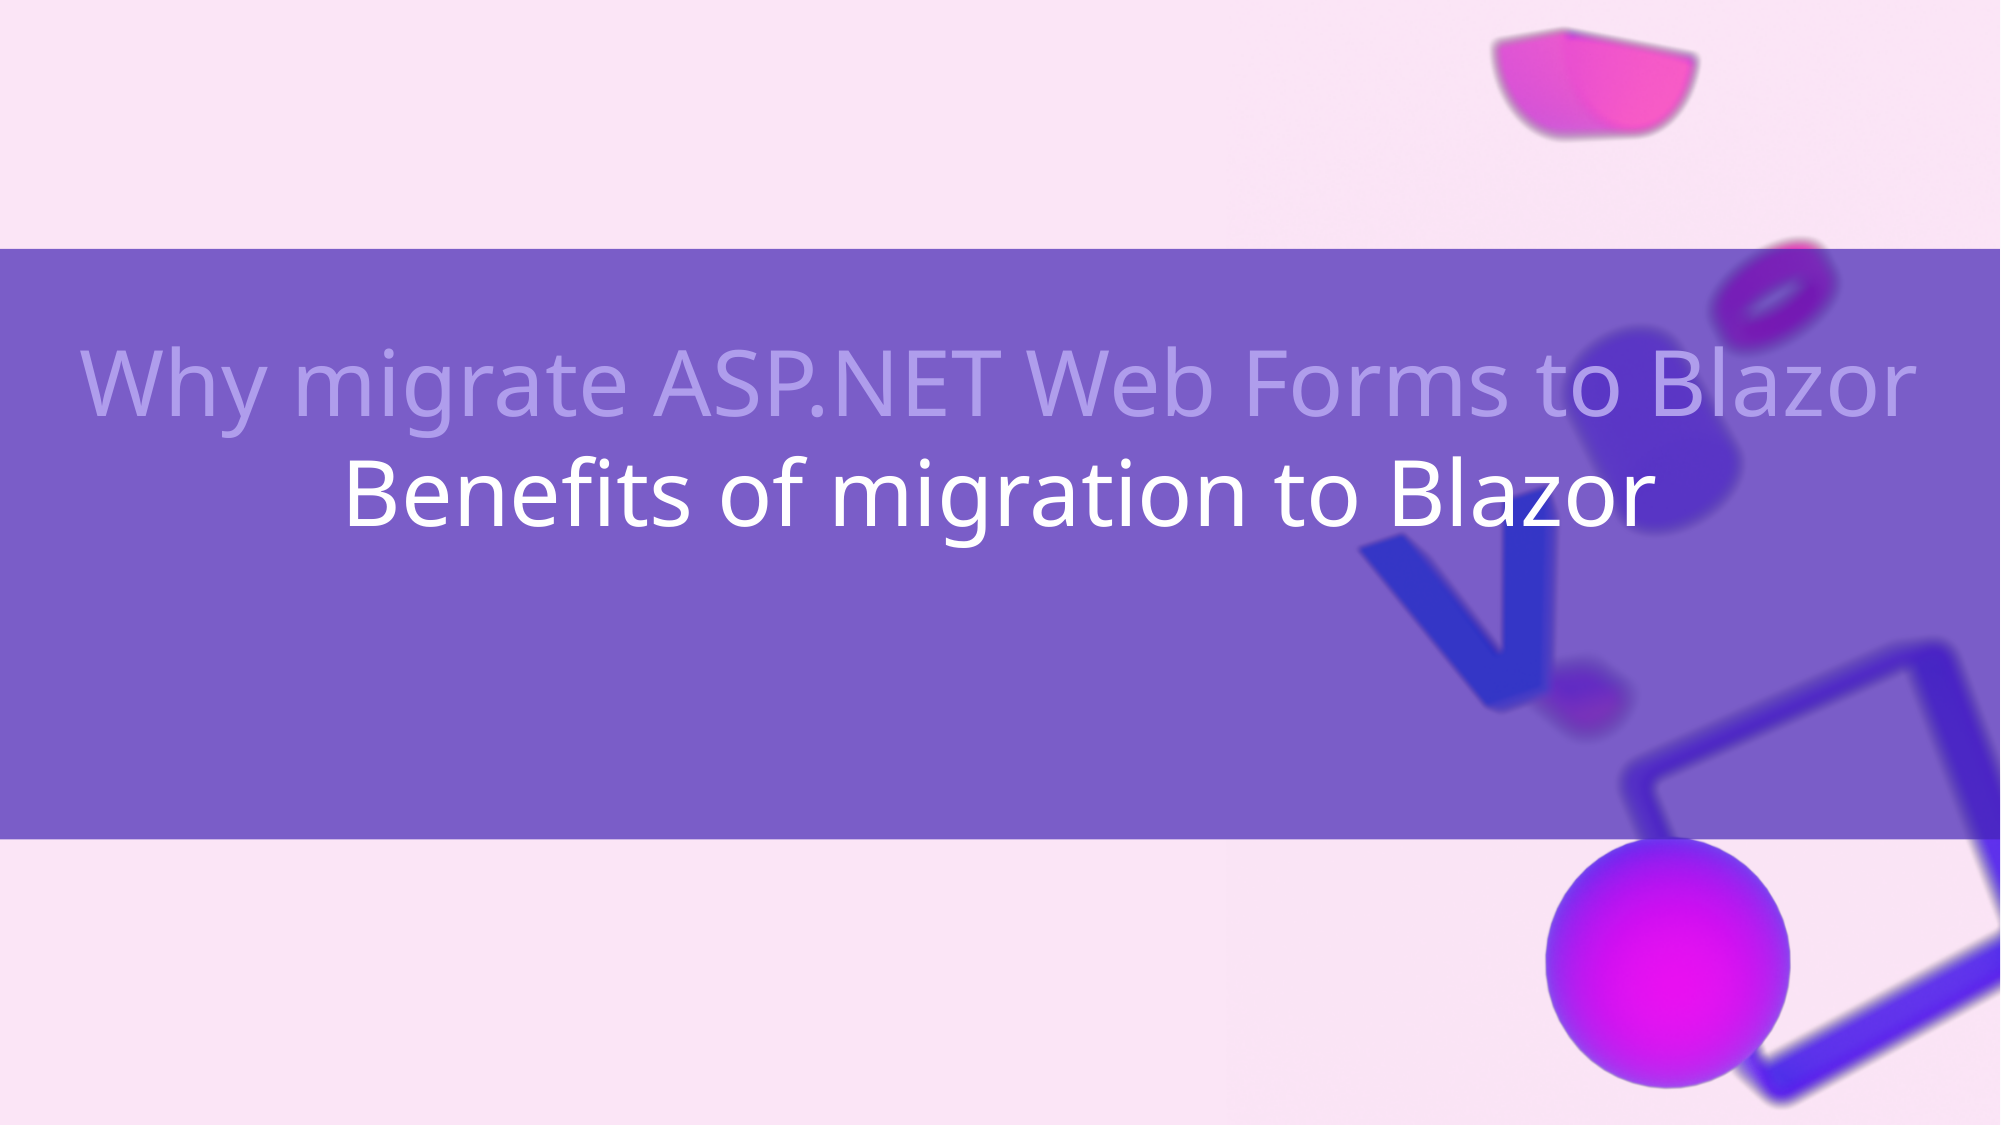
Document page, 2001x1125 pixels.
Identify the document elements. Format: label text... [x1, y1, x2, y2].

picture [0, 0, 2001, 1125]
text_box Why migrate ASP.NET Web Forms to Blazor Benefits of migration to Blazor [0, 248, 2000, 841]
